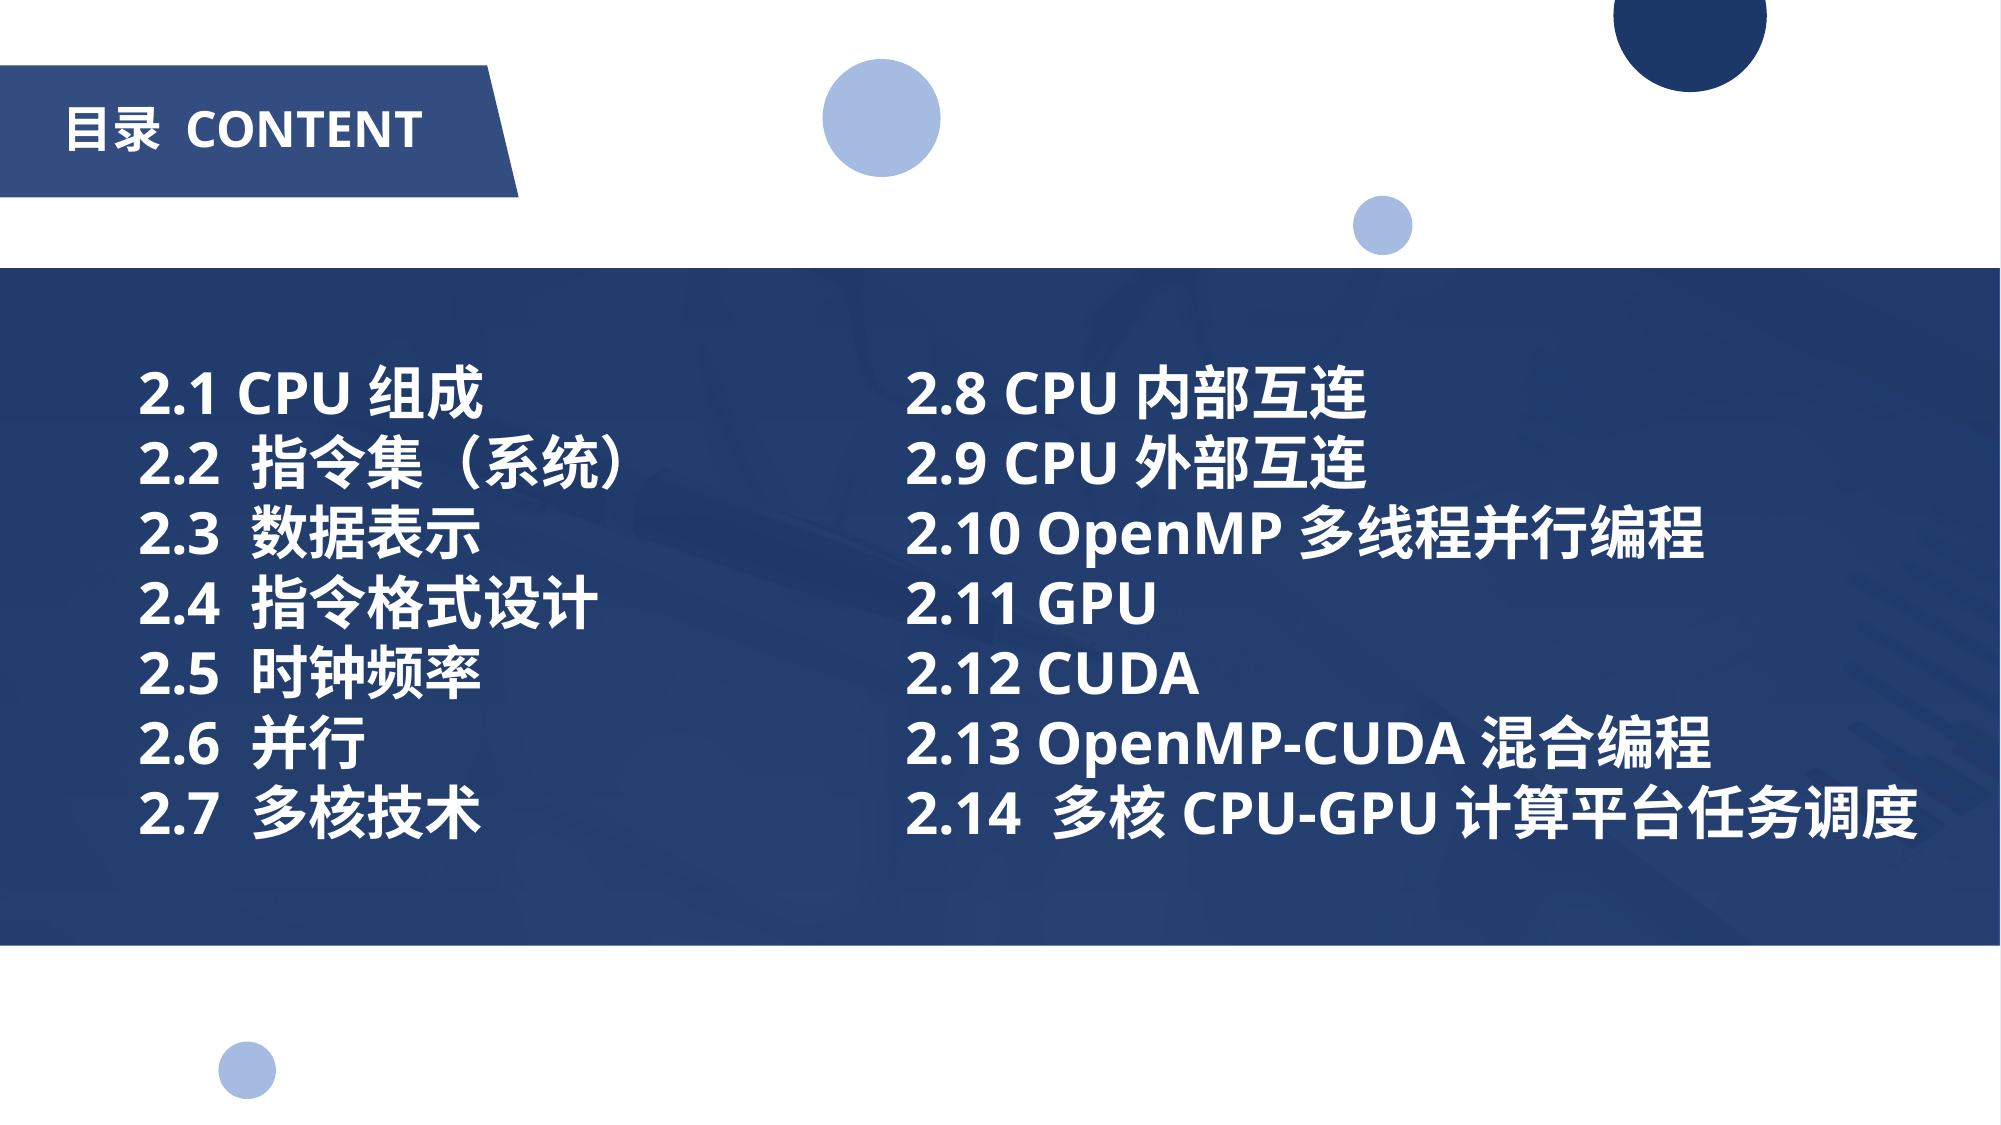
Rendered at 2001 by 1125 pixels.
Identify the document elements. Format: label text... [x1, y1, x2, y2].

text_box 2.8 CPU内部互连 2.9 CPU外部互连 2.10 OpenMP多线程并行编程 2.11 GPU 2.12 CUDA 2.13 OpenMP-CUDA混合编程 2.14 多核CPU-GPU计算平台任务调度 [890, 348, 1953, 854]
title 目录 CONTENT [0, 72, 488, 190]
text_box 2.1 CPU组成 2.2 指令集（系统） 2.3 数据表示 2.4 指令格式设计 2.5 时钟频率 2.6 并行 2.7 多核技术 [123, 348, 700, 854]
